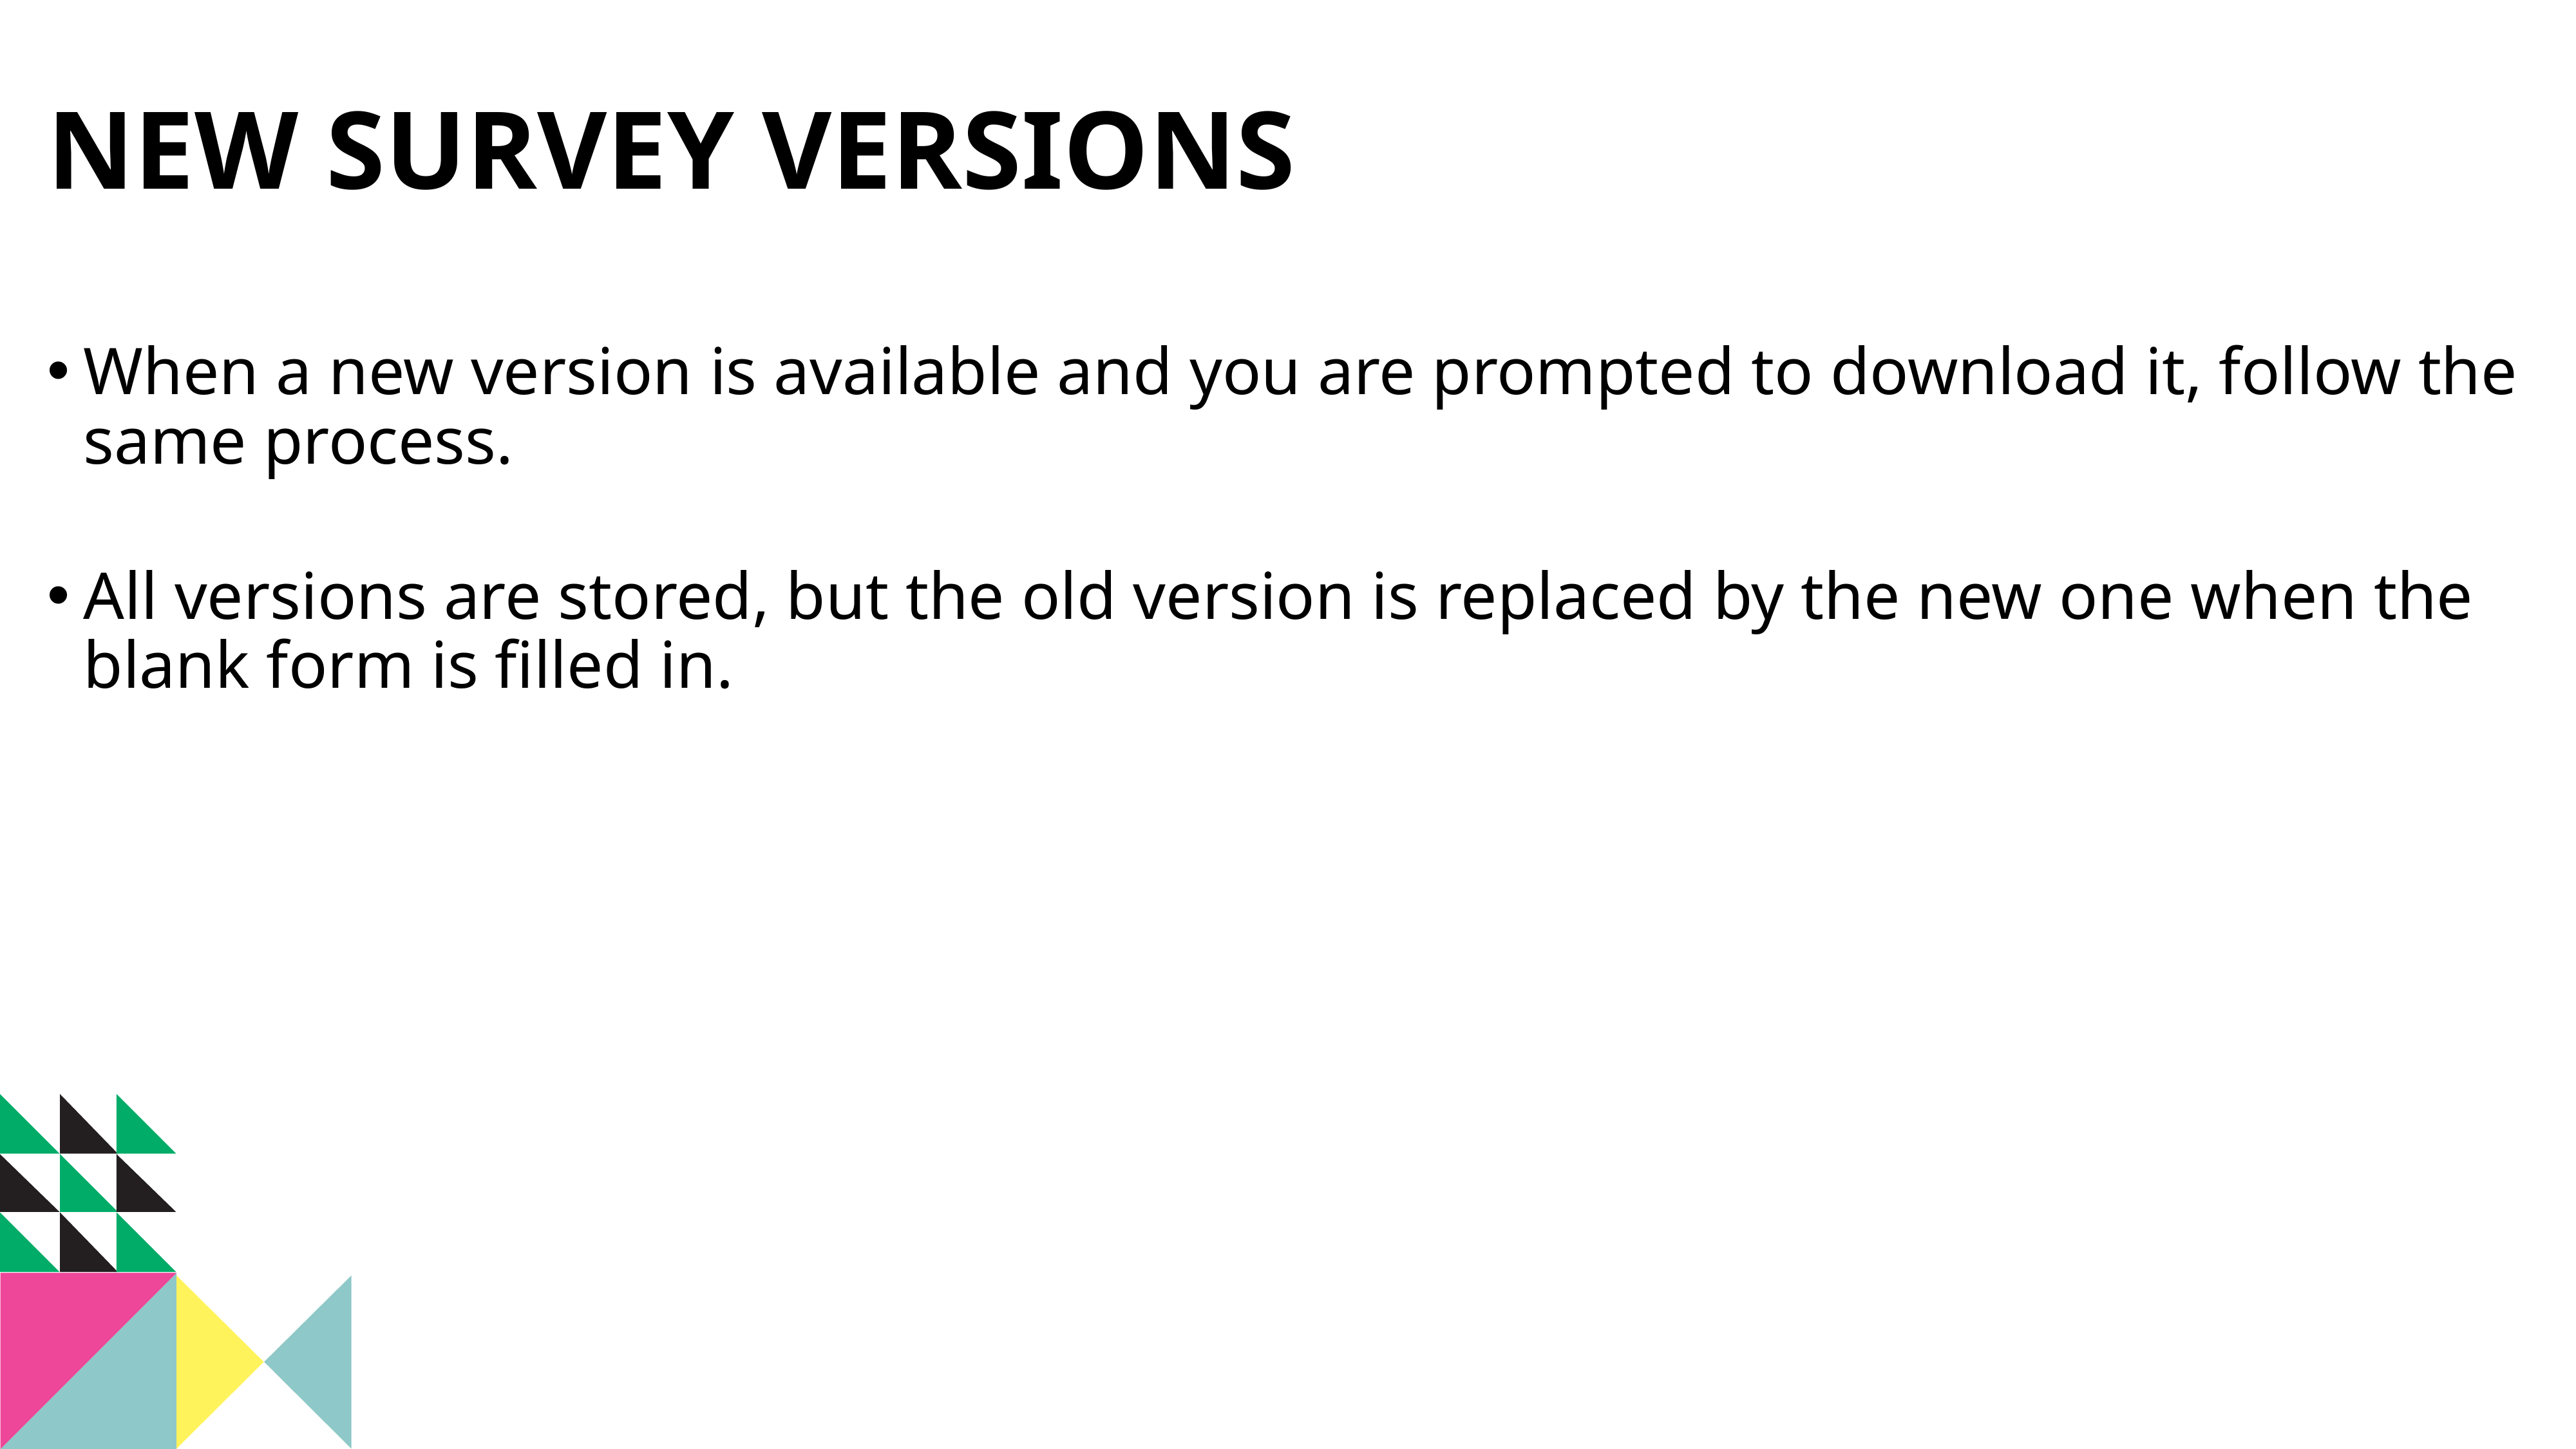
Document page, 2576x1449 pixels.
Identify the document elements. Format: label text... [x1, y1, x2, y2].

text_box When a new version is available and you are prompted to download it, follow the same process. All versions are stored, but the old version is replaced by the new one when the blank form is filled in. [28, 329, 2548, 775]
text_box NEW SURVEY VERSIONS [28, 29, 1640, 279]
